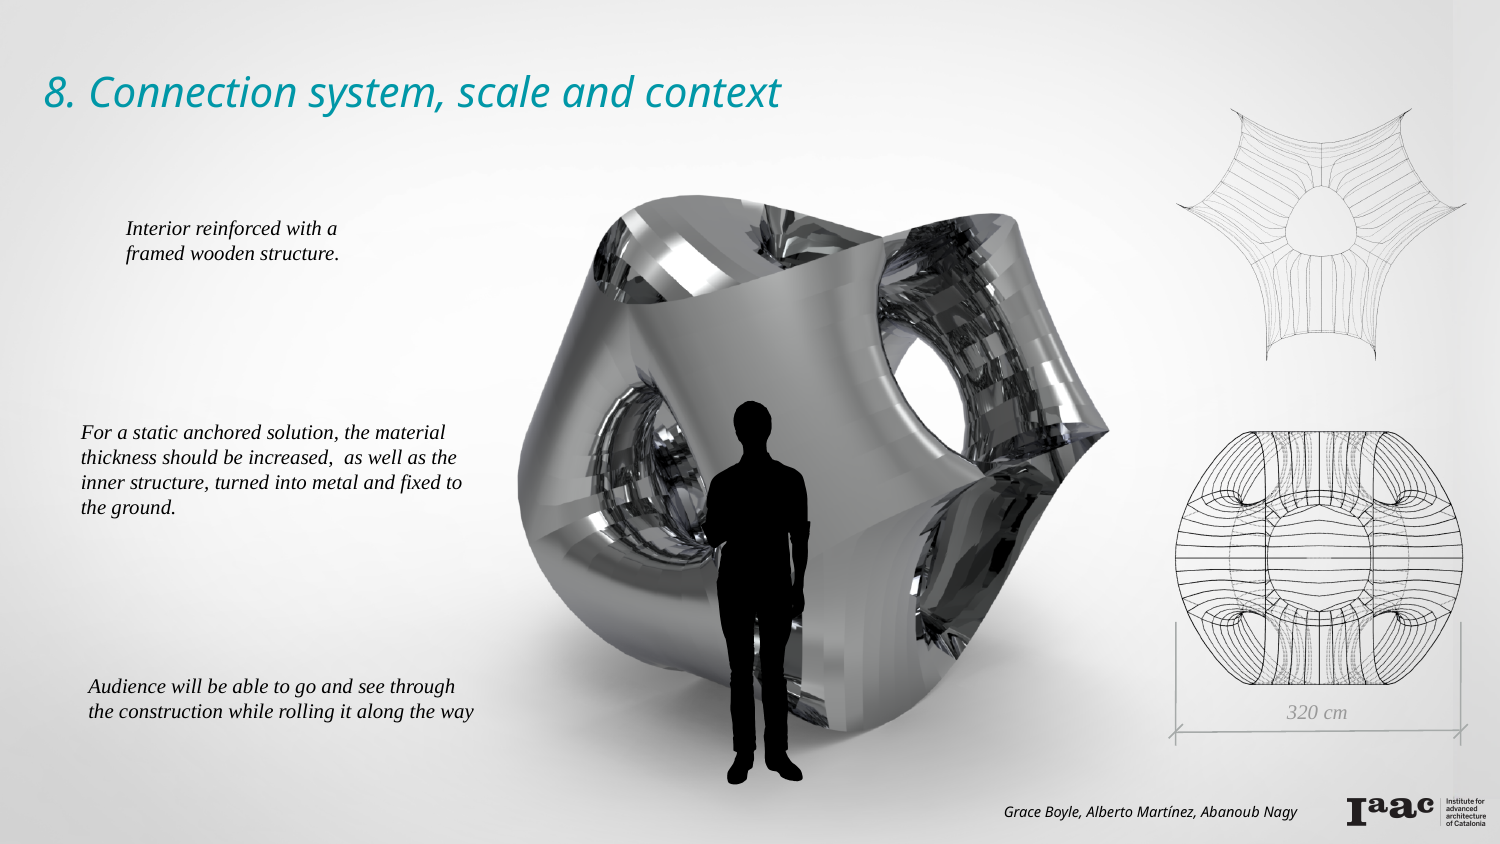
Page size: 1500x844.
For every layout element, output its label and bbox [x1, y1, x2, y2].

text_box [1168, 723, 1184, 739]
text_box [1453, 723, 1469, 739]
picture [0, 0, 1500, 844]
text_box [1187, 729, 1448, 733]
